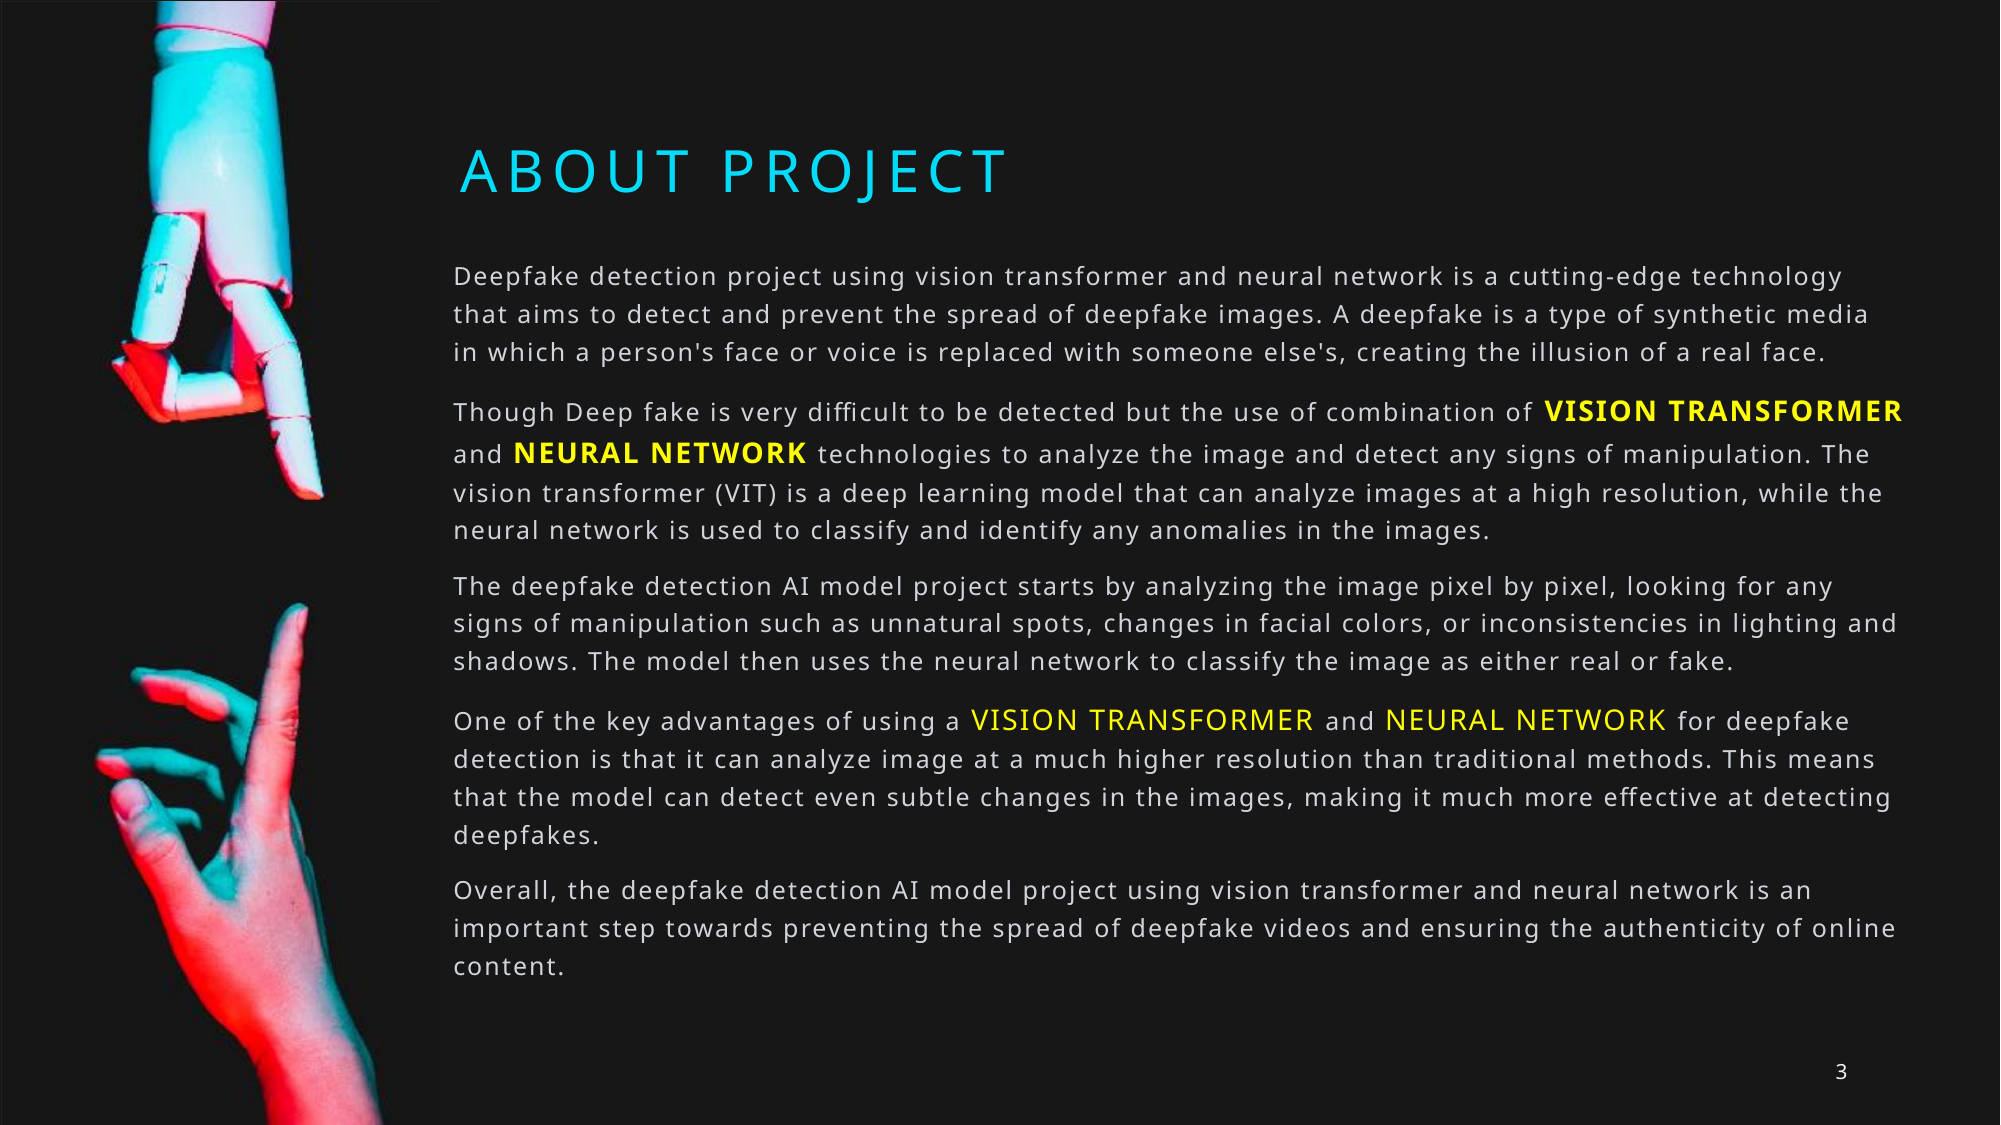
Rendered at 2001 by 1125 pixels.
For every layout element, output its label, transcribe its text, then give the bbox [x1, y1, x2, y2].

picture [0, 2, 782, 1125]
title ABOUT PROJECT [445, 131, 1297, 208]
list Deepfake detection project using vision transformer and neural network is a cutting-edge technology that aims to detect and prevent the spread of deepfake images. A deepfake is a type of synthetic media in which a person's face or voice is replaced with someone else's, creating the illusion of a real face. Though Deep fake is very difficult to be detected but the use of combination of VISION TRANSFORMER and NEURAL NETWORK technologies to analyze the image and detect any signs of manipulation. The vision transformer (VIT) is a deep learning model that can analyze images at a high resolution, while the neural network is used to classify and identify any anomalies in the images. The deepfake detection AI model project starts by analyzing the image pixel by pixel, looking for any signs of manipulation such as unnatural spots, changes in facial colors, or inconsistencies in lighting and shadows. The model then uses the neural network to classify the image as either real or fake. One of the key advantages of using a VISION TRANSFORMER and NEURAL NETWORK for deepfake detection is that it can analyze image at a much higher resolution than traditional methods. This means that the model can detect even subtle changes in the images, making it much more effective at detecting deepfakes. Overall, the deepfake detection AI model project using vision transformer and neural network is an important step towards preventing the spread of deepfake videos and ensuring the authenticity of online content. [438, 245, 1923, 994]
slide_number 3 [1412, 1042, 1863, 1103]
